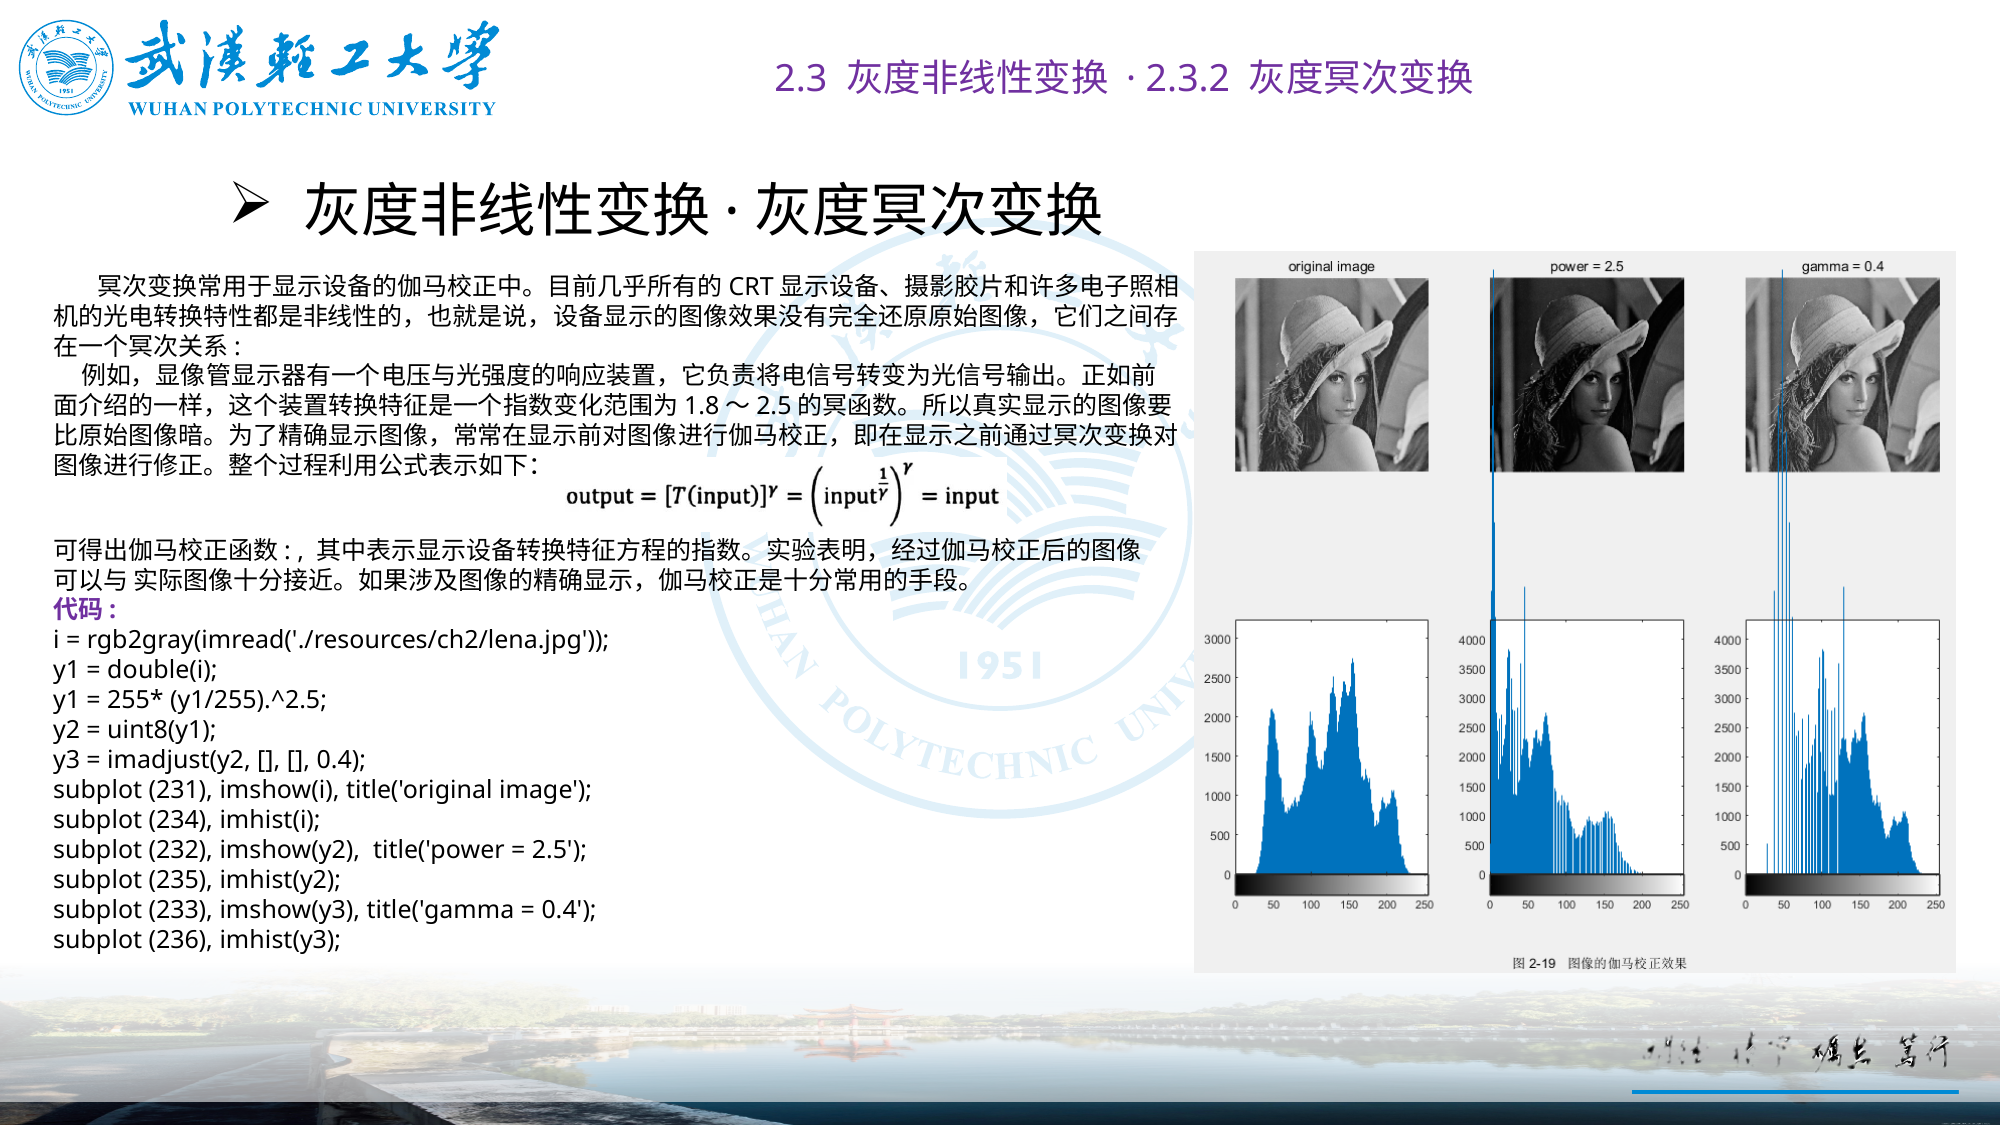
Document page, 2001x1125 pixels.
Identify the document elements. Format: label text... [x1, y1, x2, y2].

text_box 2.3 灰度非线性变换 · 2.3.2 灰度冥次变换 [644, 46, 1604, 107]
picture [0, 1102, 2000, 1125]
picture [1194, 251, 1956, 973]
picture [565, 457, 1007, 532]
title 灰度非线性变换·灰度冥次变换 [213, 168, 1714, 252]
picture [1632, 1090, 1961, 1094]
